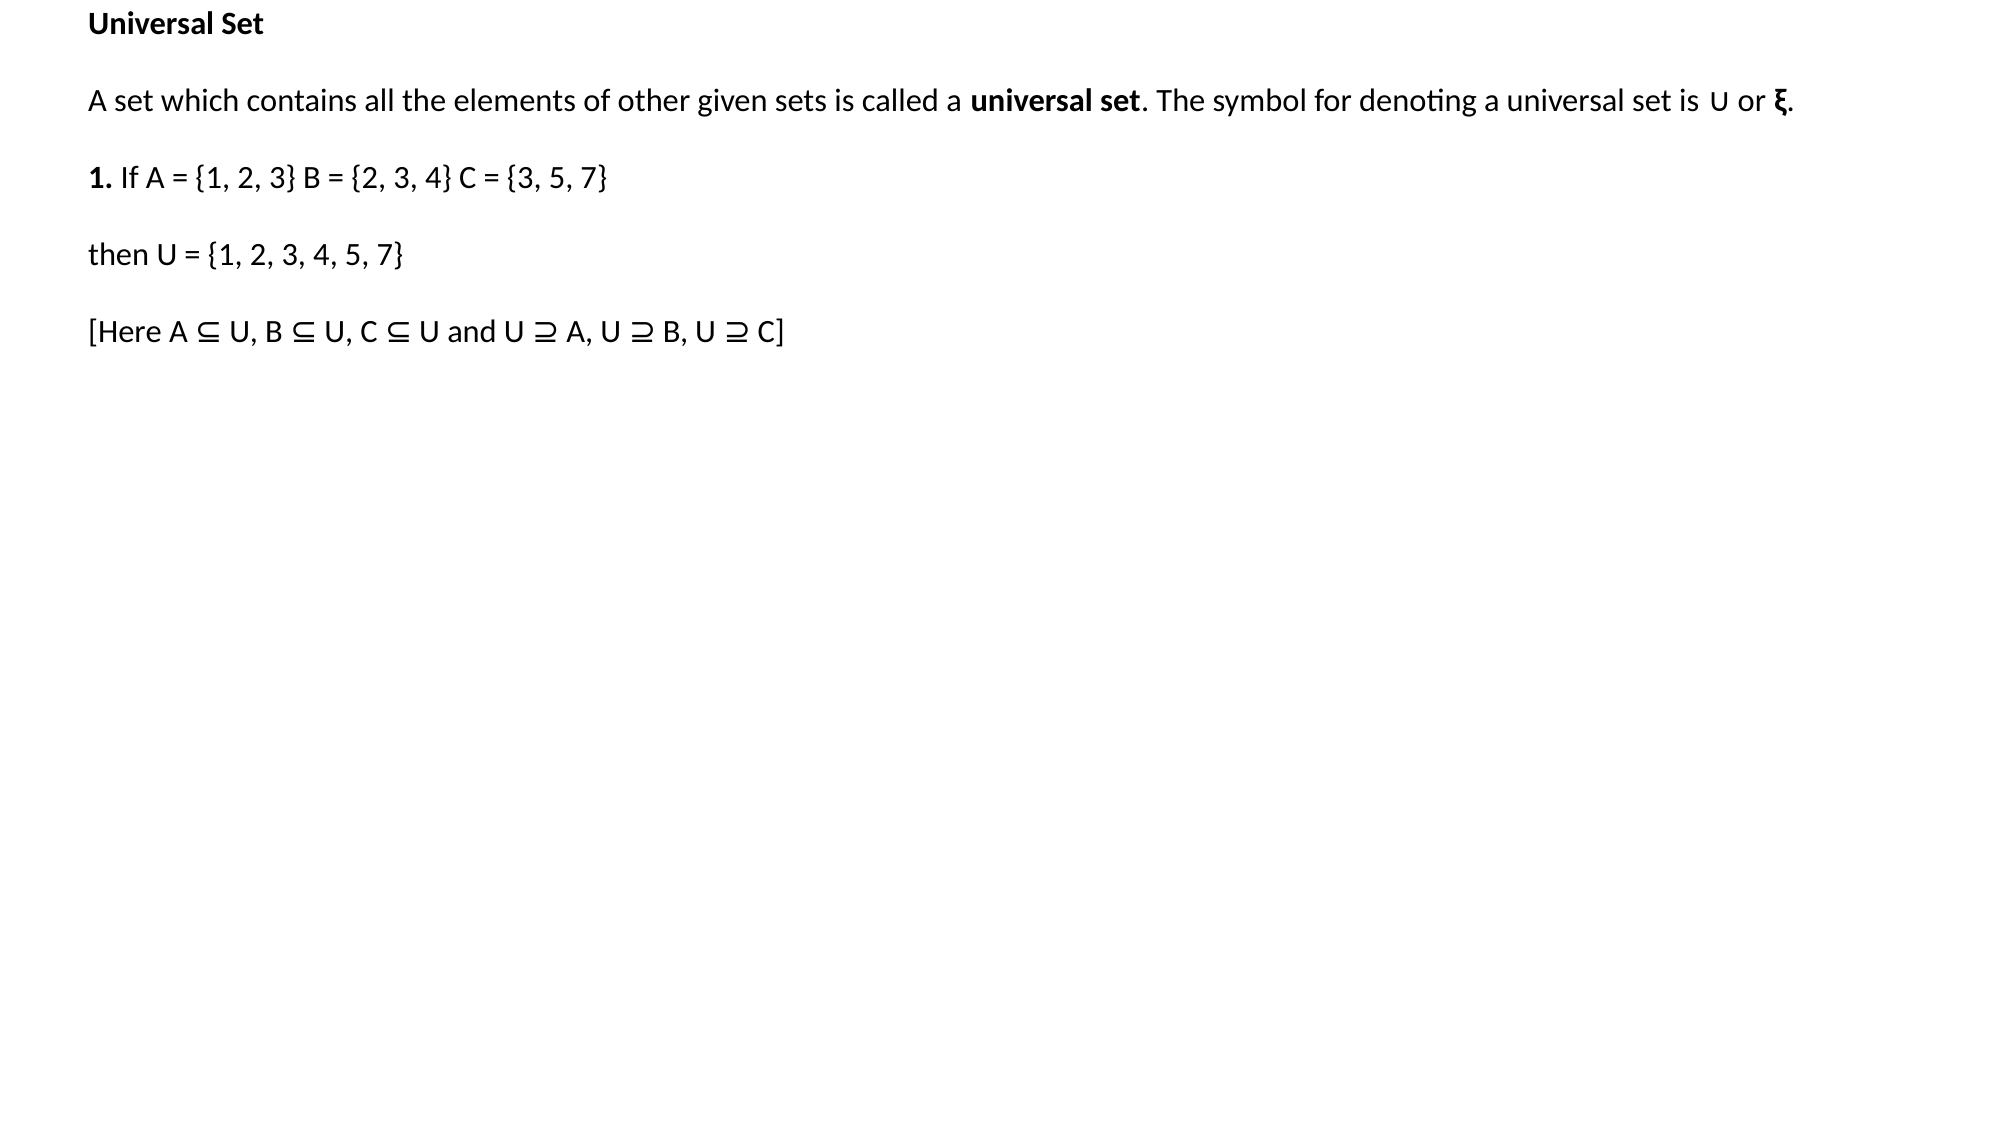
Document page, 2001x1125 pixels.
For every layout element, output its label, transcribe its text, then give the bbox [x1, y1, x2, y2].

list Universal Set A set which contains all the elements of other given sets is called a universal set. The symbol for denoting a universal set is ∪ or ξ. 1. If A = {1, 2, 3} B = {2, 3, 4} C = {3, 5, 7} then U = {1, 2, 3, 4, 5, 7} [Here A ⊆ U, B ⊆ U, C ⊆ U and U ⊇ A, U ⊇ B, U ⊇ C] [68, 0, 1932, 1000]
